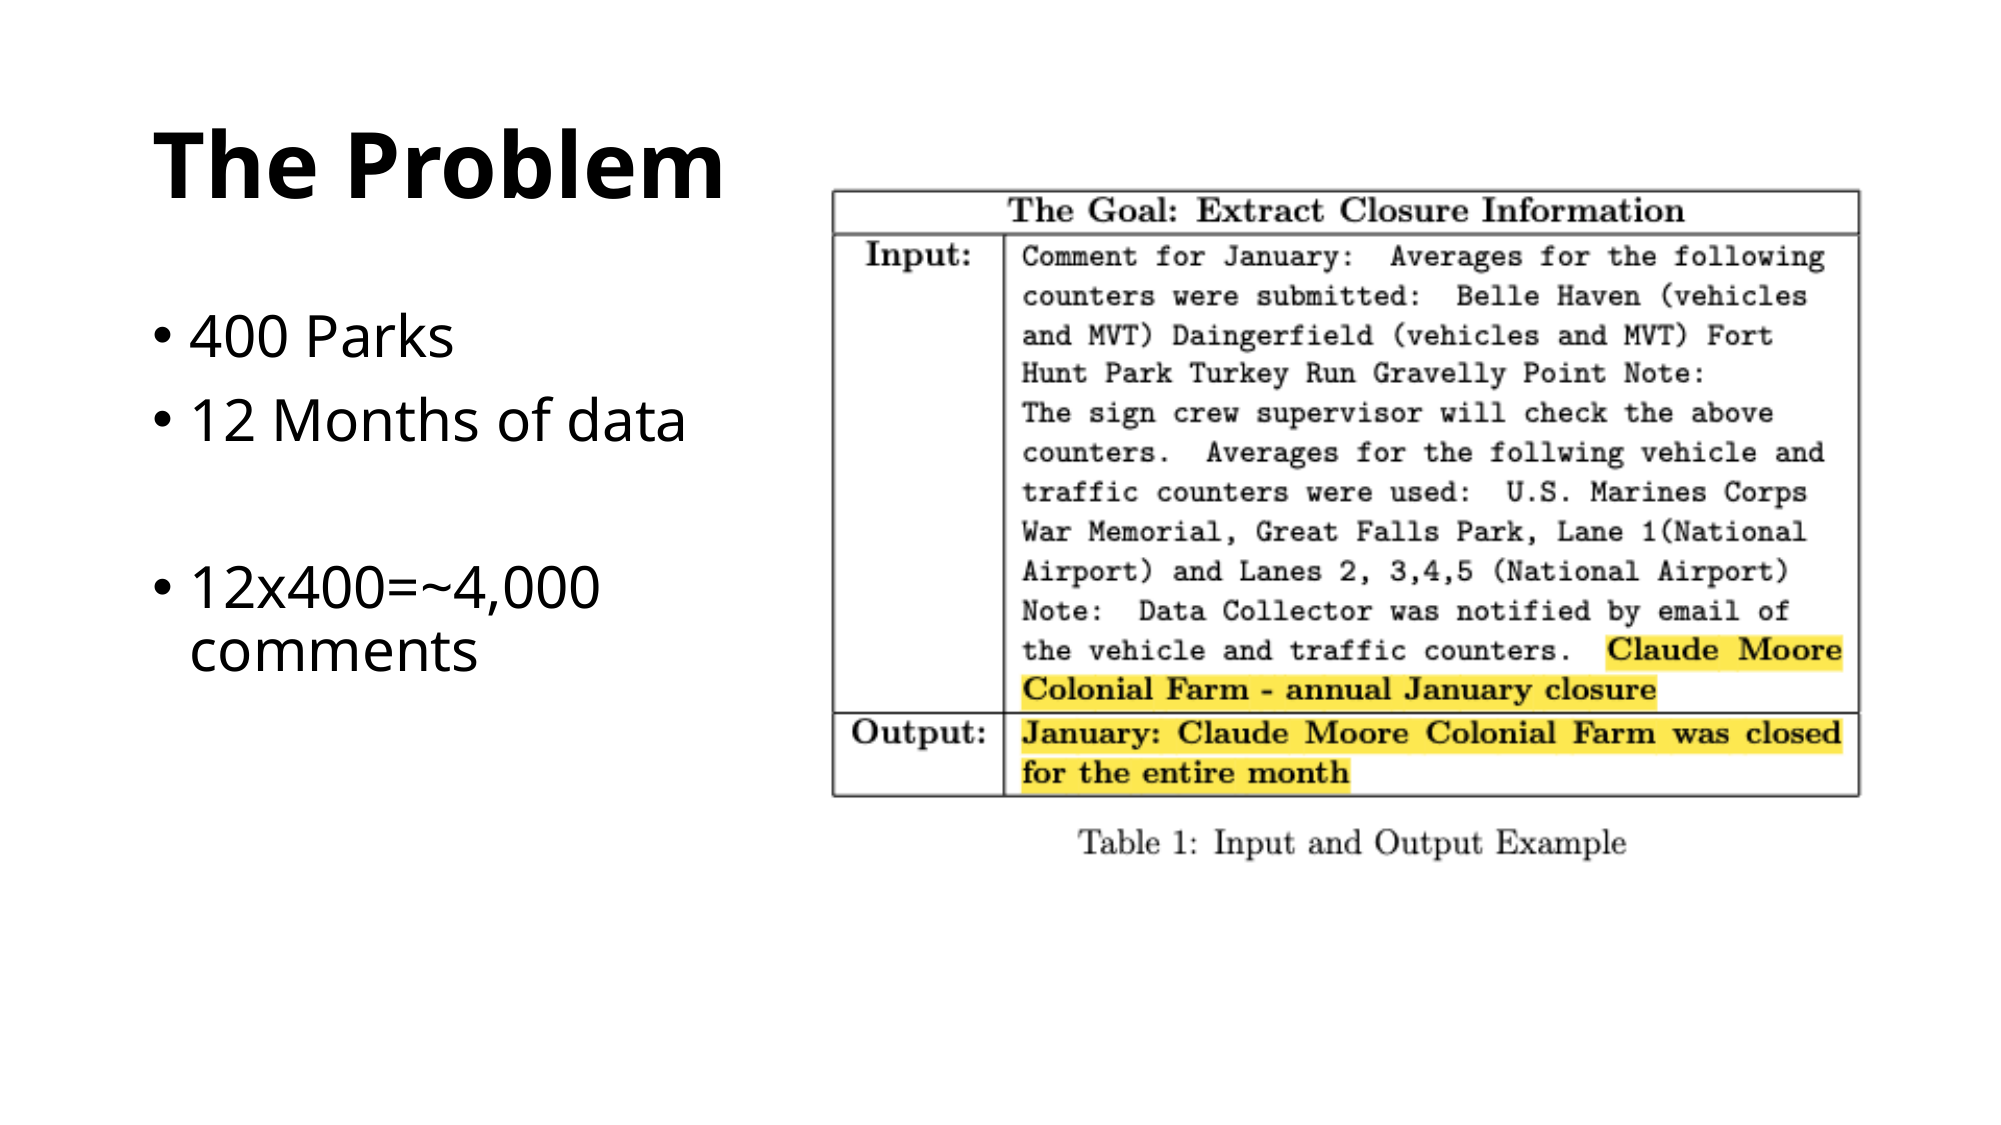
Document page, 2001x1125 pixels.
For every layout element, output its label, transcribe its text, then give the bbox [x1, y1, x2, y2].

list 400 Parks 12 Months of data 12x400=~4,000 comments [137, 299, 804, 1014]
picture [803, 168, 1902, 895]
title The Problem [137, 59, 1863, 278]
